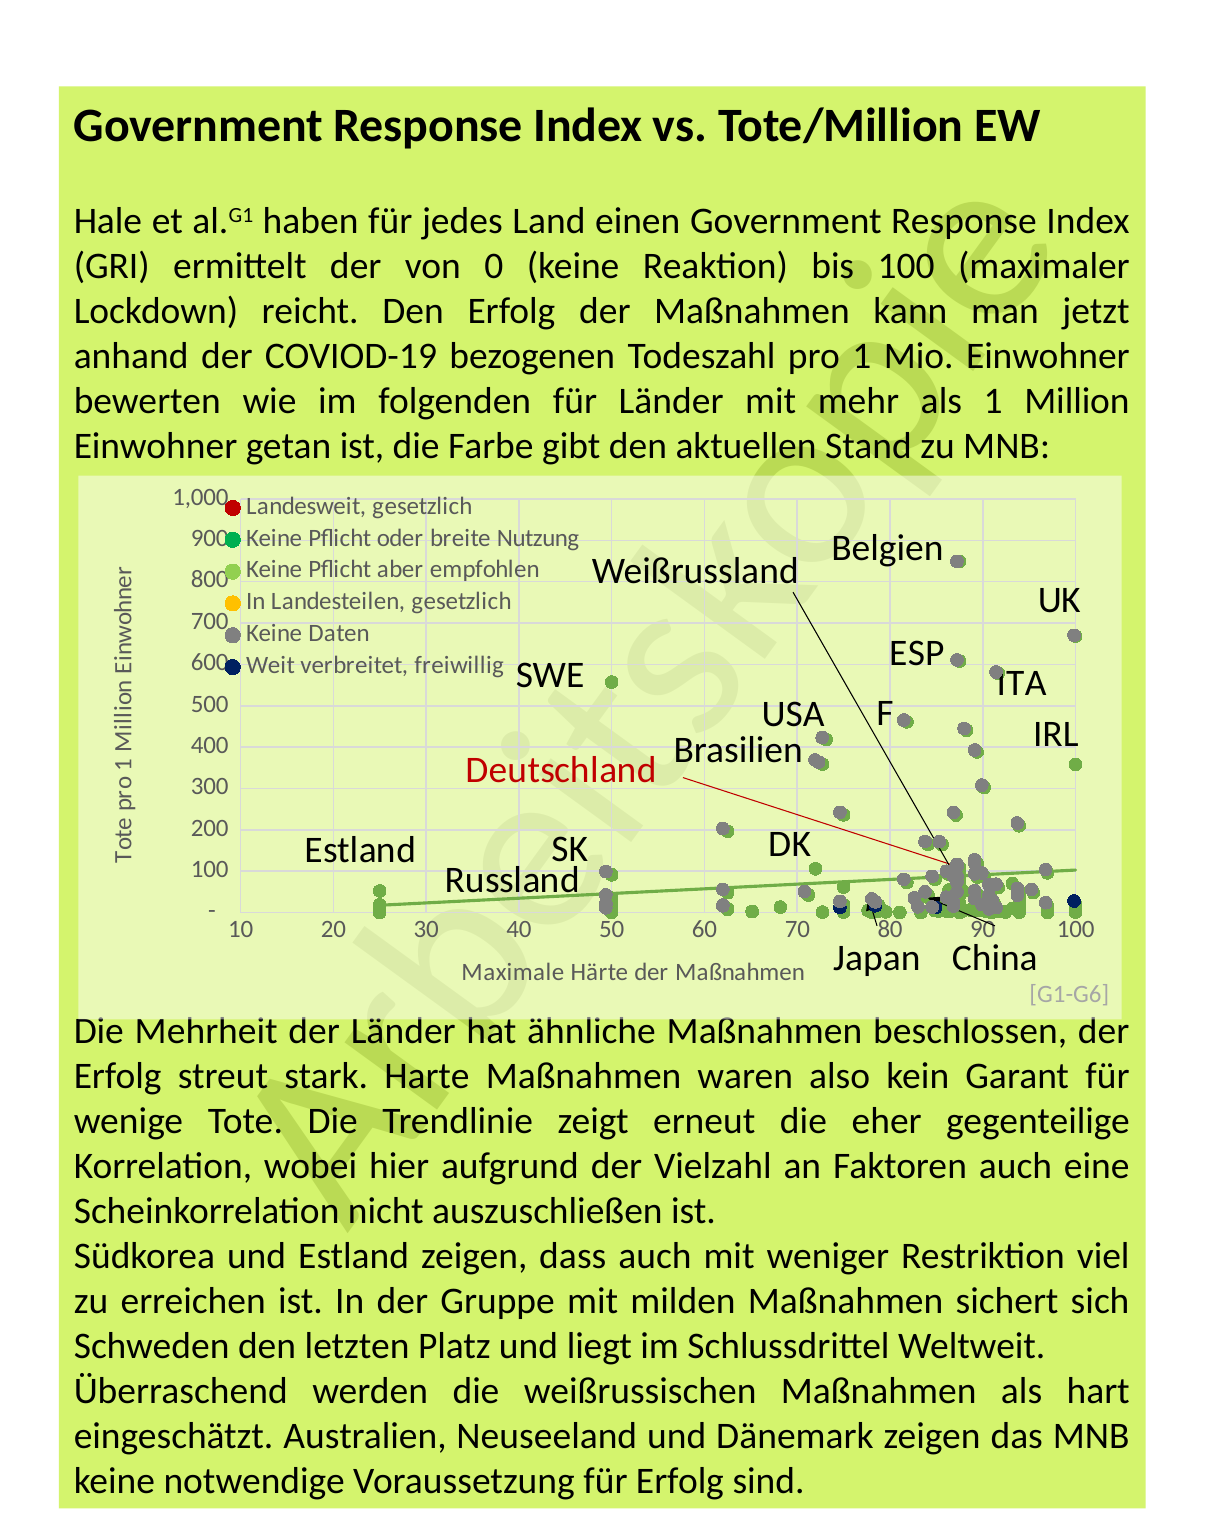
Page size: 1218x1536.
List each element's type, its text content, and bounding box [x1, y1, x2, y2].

text_box Government Response Index vs. Tote/Million EW Hale et al.G1 haben für jedes Land einen Government Response Index (GRI) ermittelt der von 0 (keine Reaktion) bis 100 (maximaler Lockdown) reicht. Den Erfolg der Maßnahmen kann man jetzt anhand der COVIOD-19 bezogenen Todeszahl pro 1 Mio. Einwohner bewerten wie im folgenden für Länder mit mehr als 1 Million Einwohner getan ist, die Farbe gibt den aktuellen Stand zu MNB: Die Mehrheit der Länder hat ähnliche Maßnahmen beschlossen, der Erfolg streut stark. Harte Maßnahmen waren also kein Garant für wenige Tote. Die Trendlinie zeigt erneut die eher gegenteilige Korrelation, wobei hier aufgrund der Vielzahl an Faktoren auch eine Scheinkorrelation nicht auszuschließen ist. Südkorea und Estland zeigen, dass auch mit weniger Restriktion viel zu erreichen ist. In der Gruppe mit milden Maßnahmen sichert sich Schweden den letzten Platz und liegt im Schlussdrittel Weltweit. Überraschend werden die weißrussischen Maßnahmen als hart eingeschätzt. Australien, Neuseeland und Dänemark zeigen das MNB keine notwendige Voraussetzung für Erfolg sind. [58, 86, 1146, 1509]
chart [78, 475, 1126, 1020]
